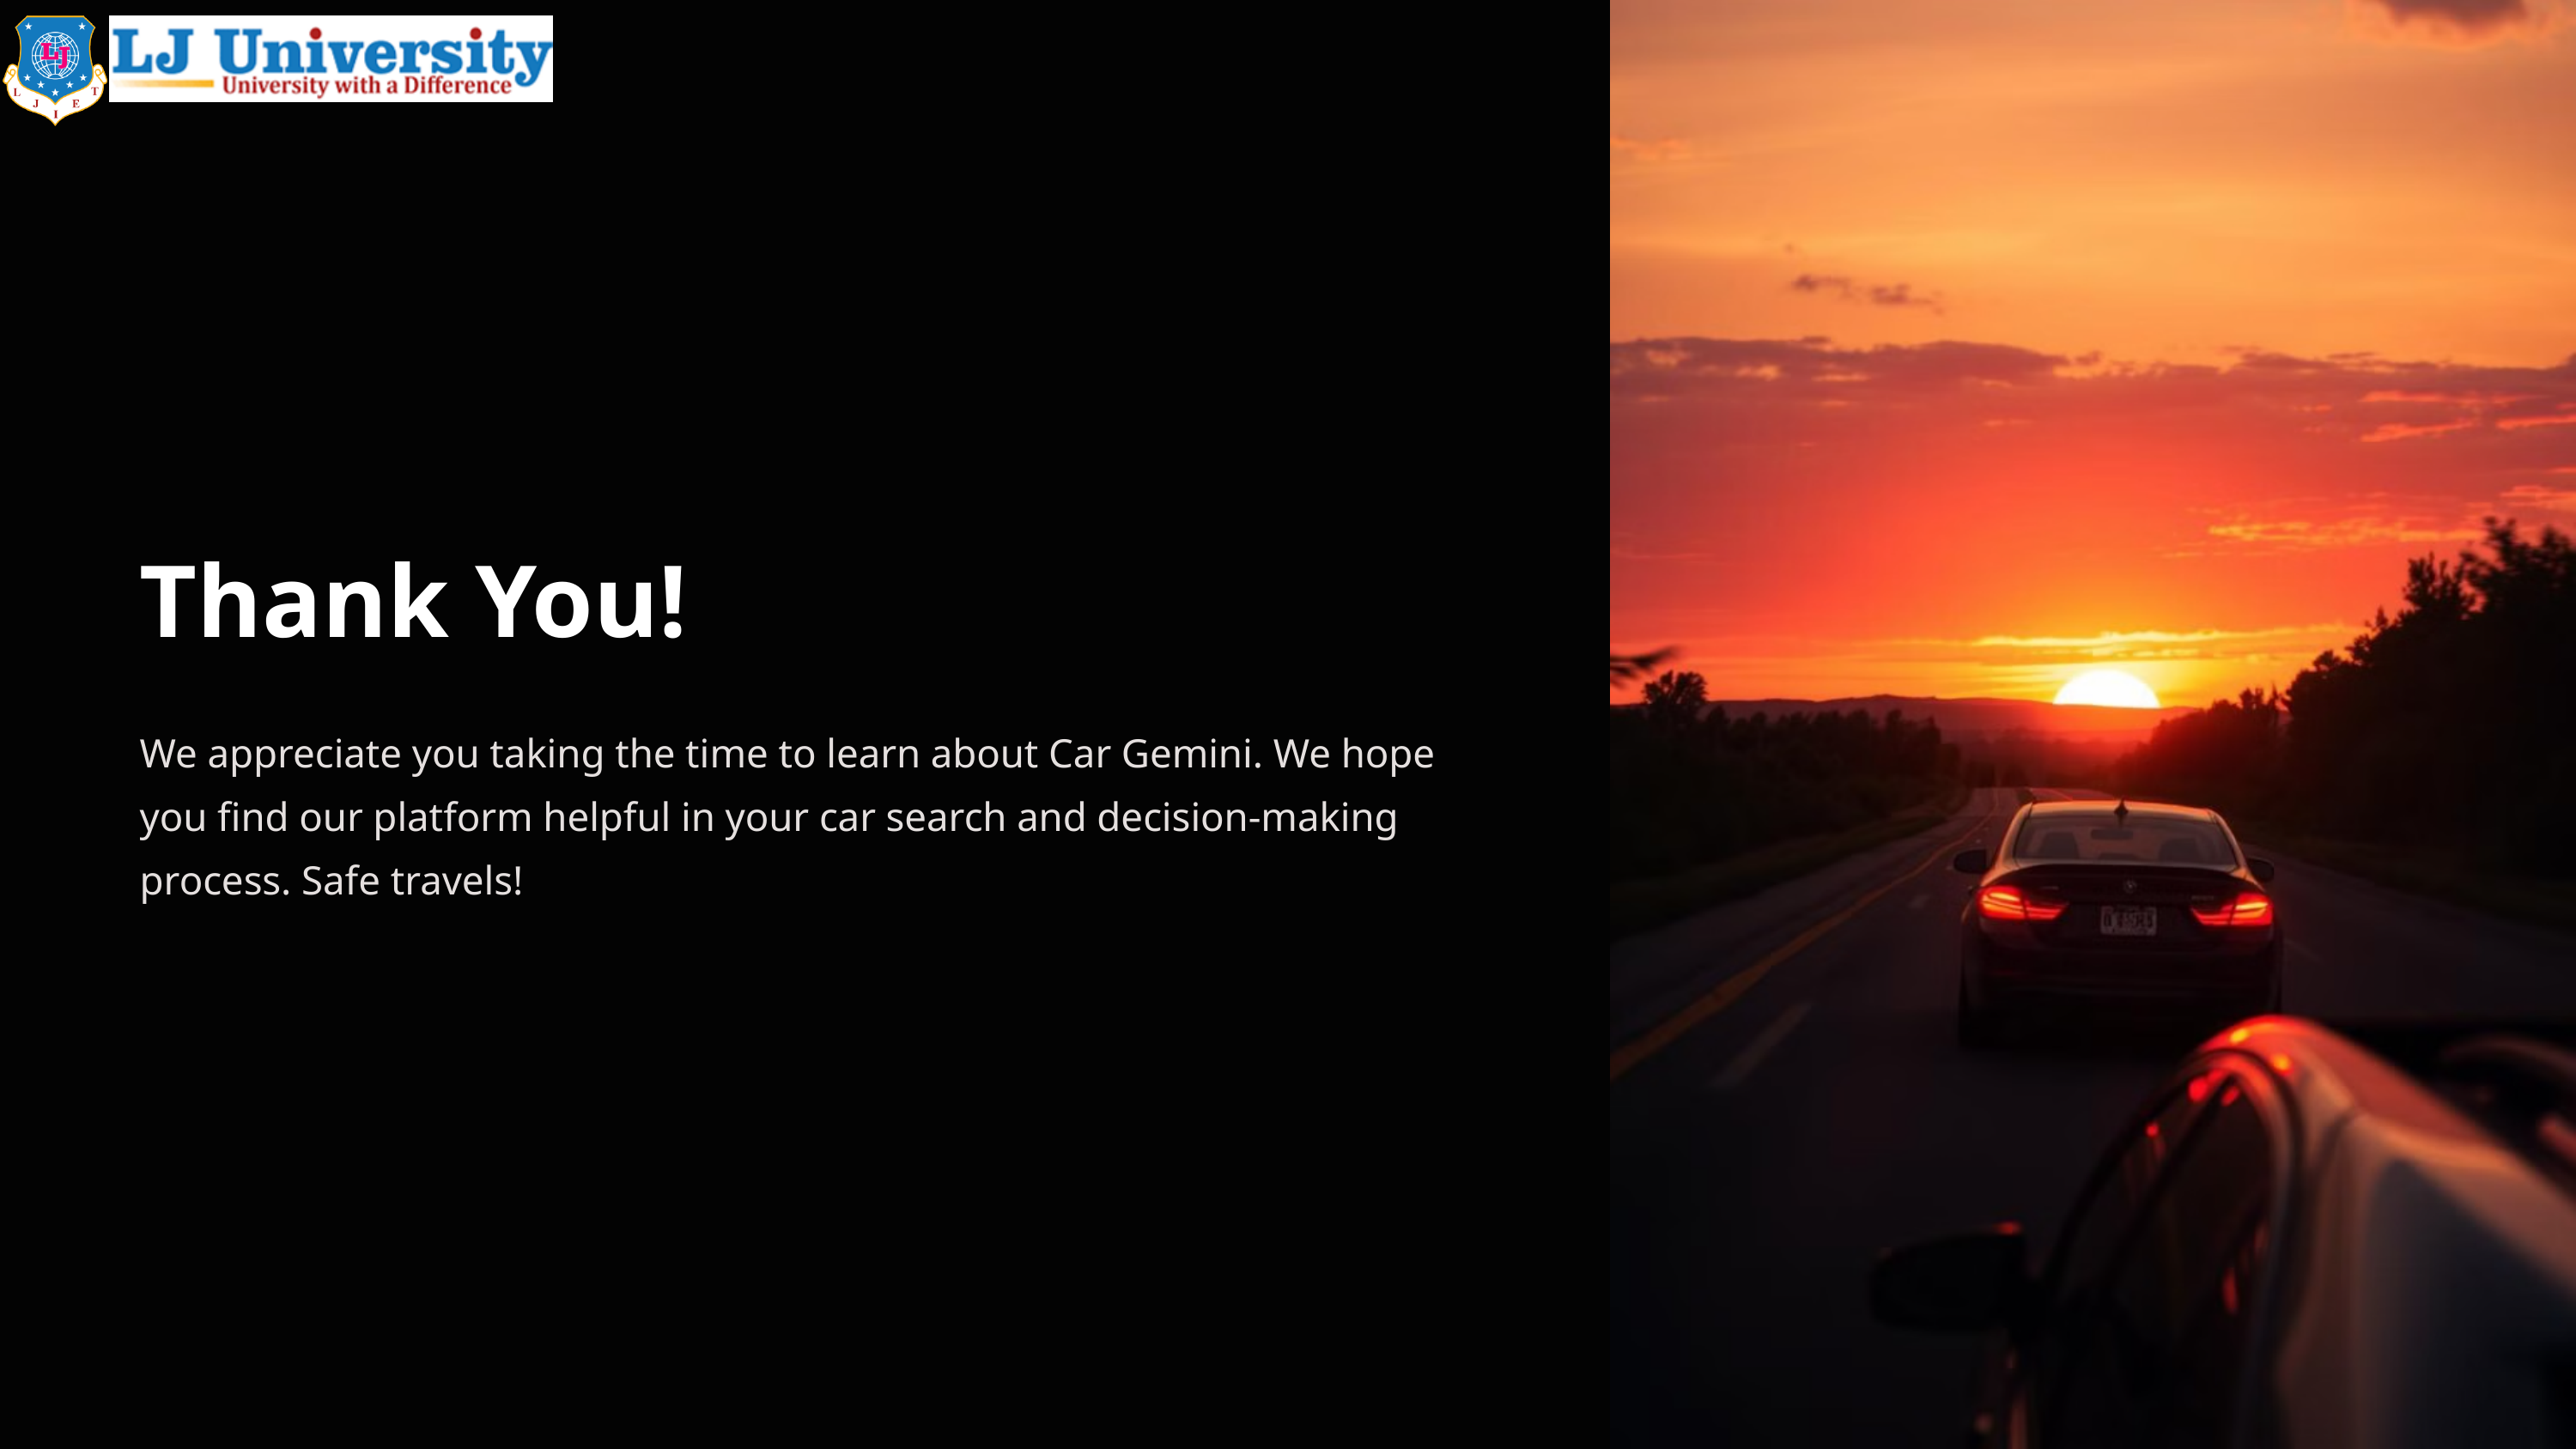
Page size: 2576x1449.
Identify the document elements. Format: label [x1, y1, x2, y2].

text_box [139, 720, 1471, 913]
picture [109, 15, 553, 102]
picture [2, 15, 107, 126]
text_box [0, 1, 2573, 1449]
text_box [139, 536, 1139, 662]
